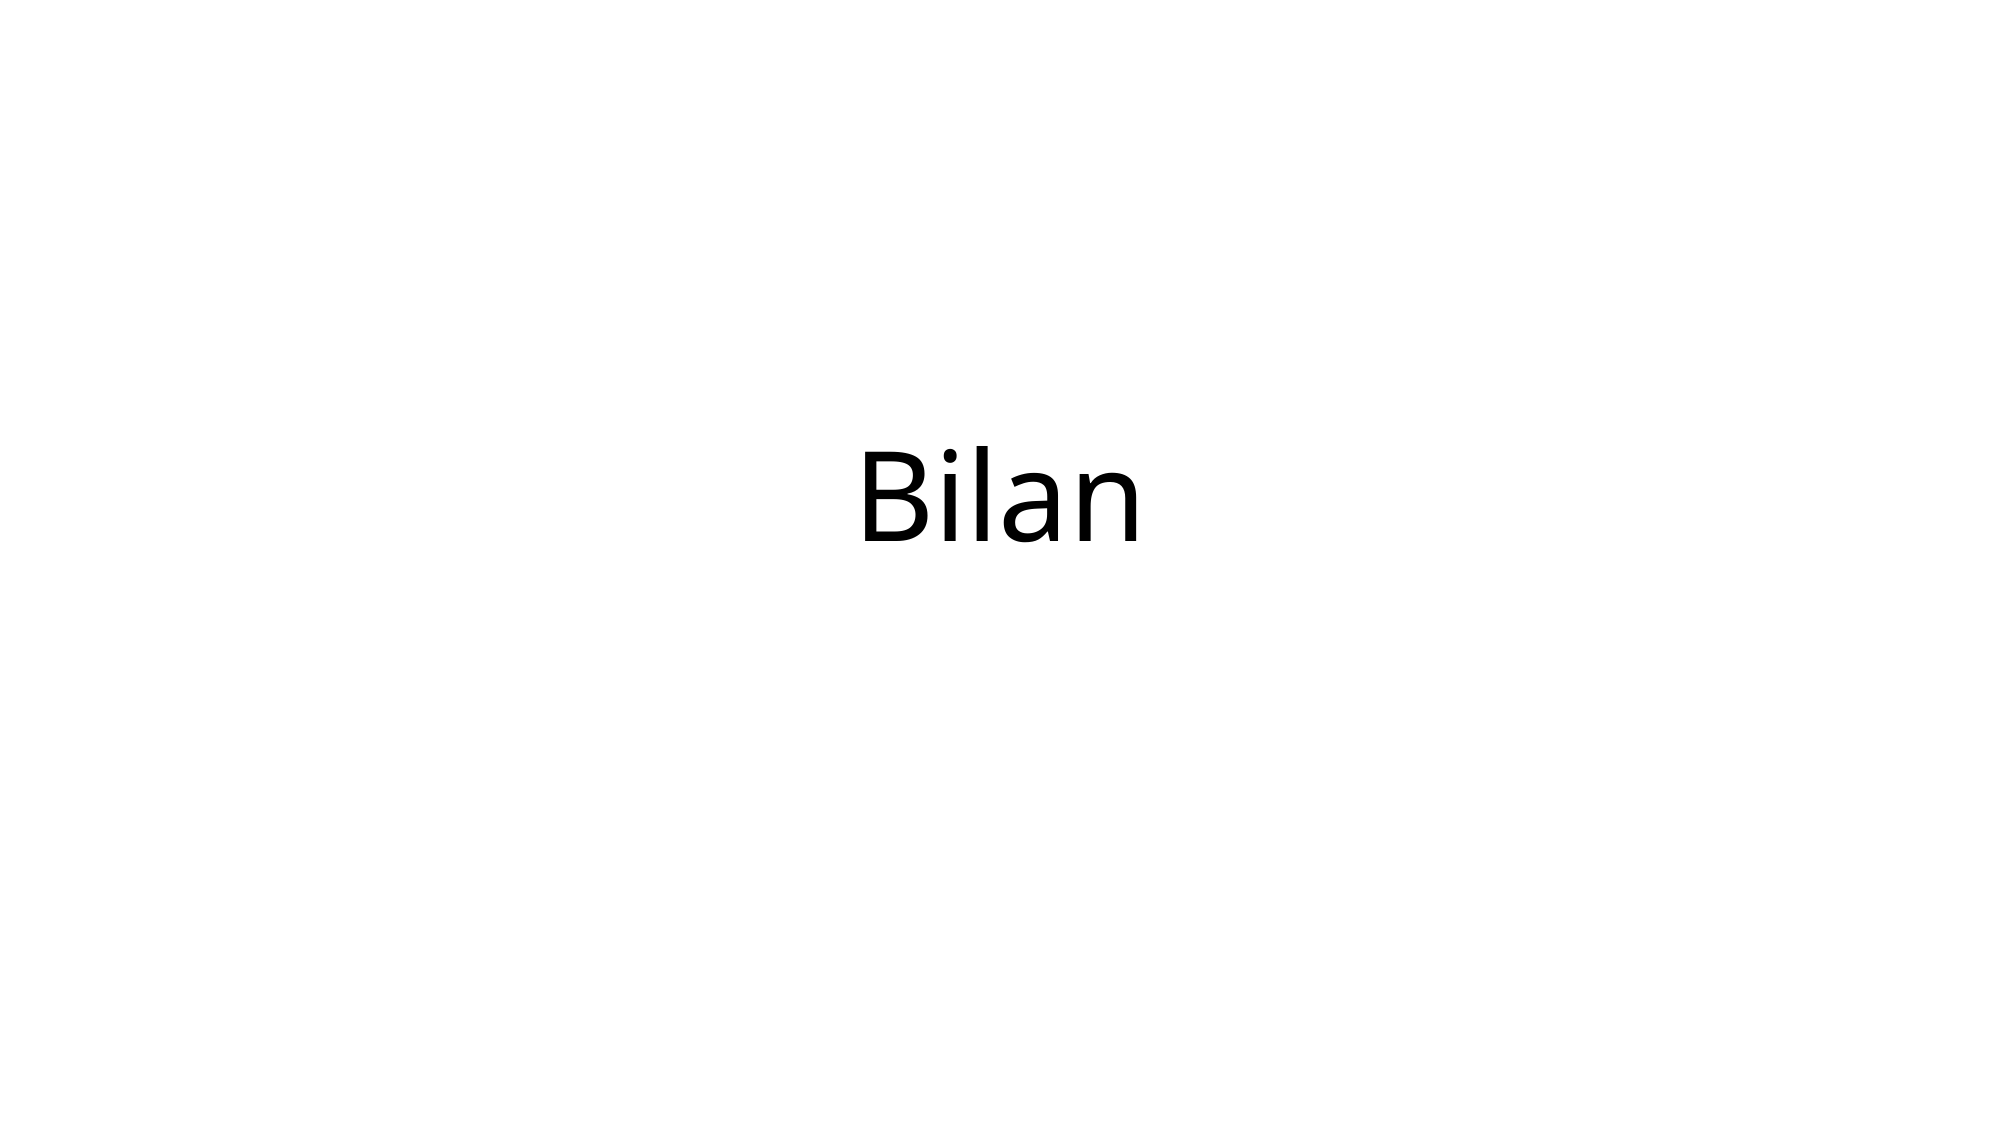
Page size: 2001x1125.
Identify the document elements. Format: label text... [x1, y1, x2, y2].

title Bilan [249, 184, 1750, 576]
